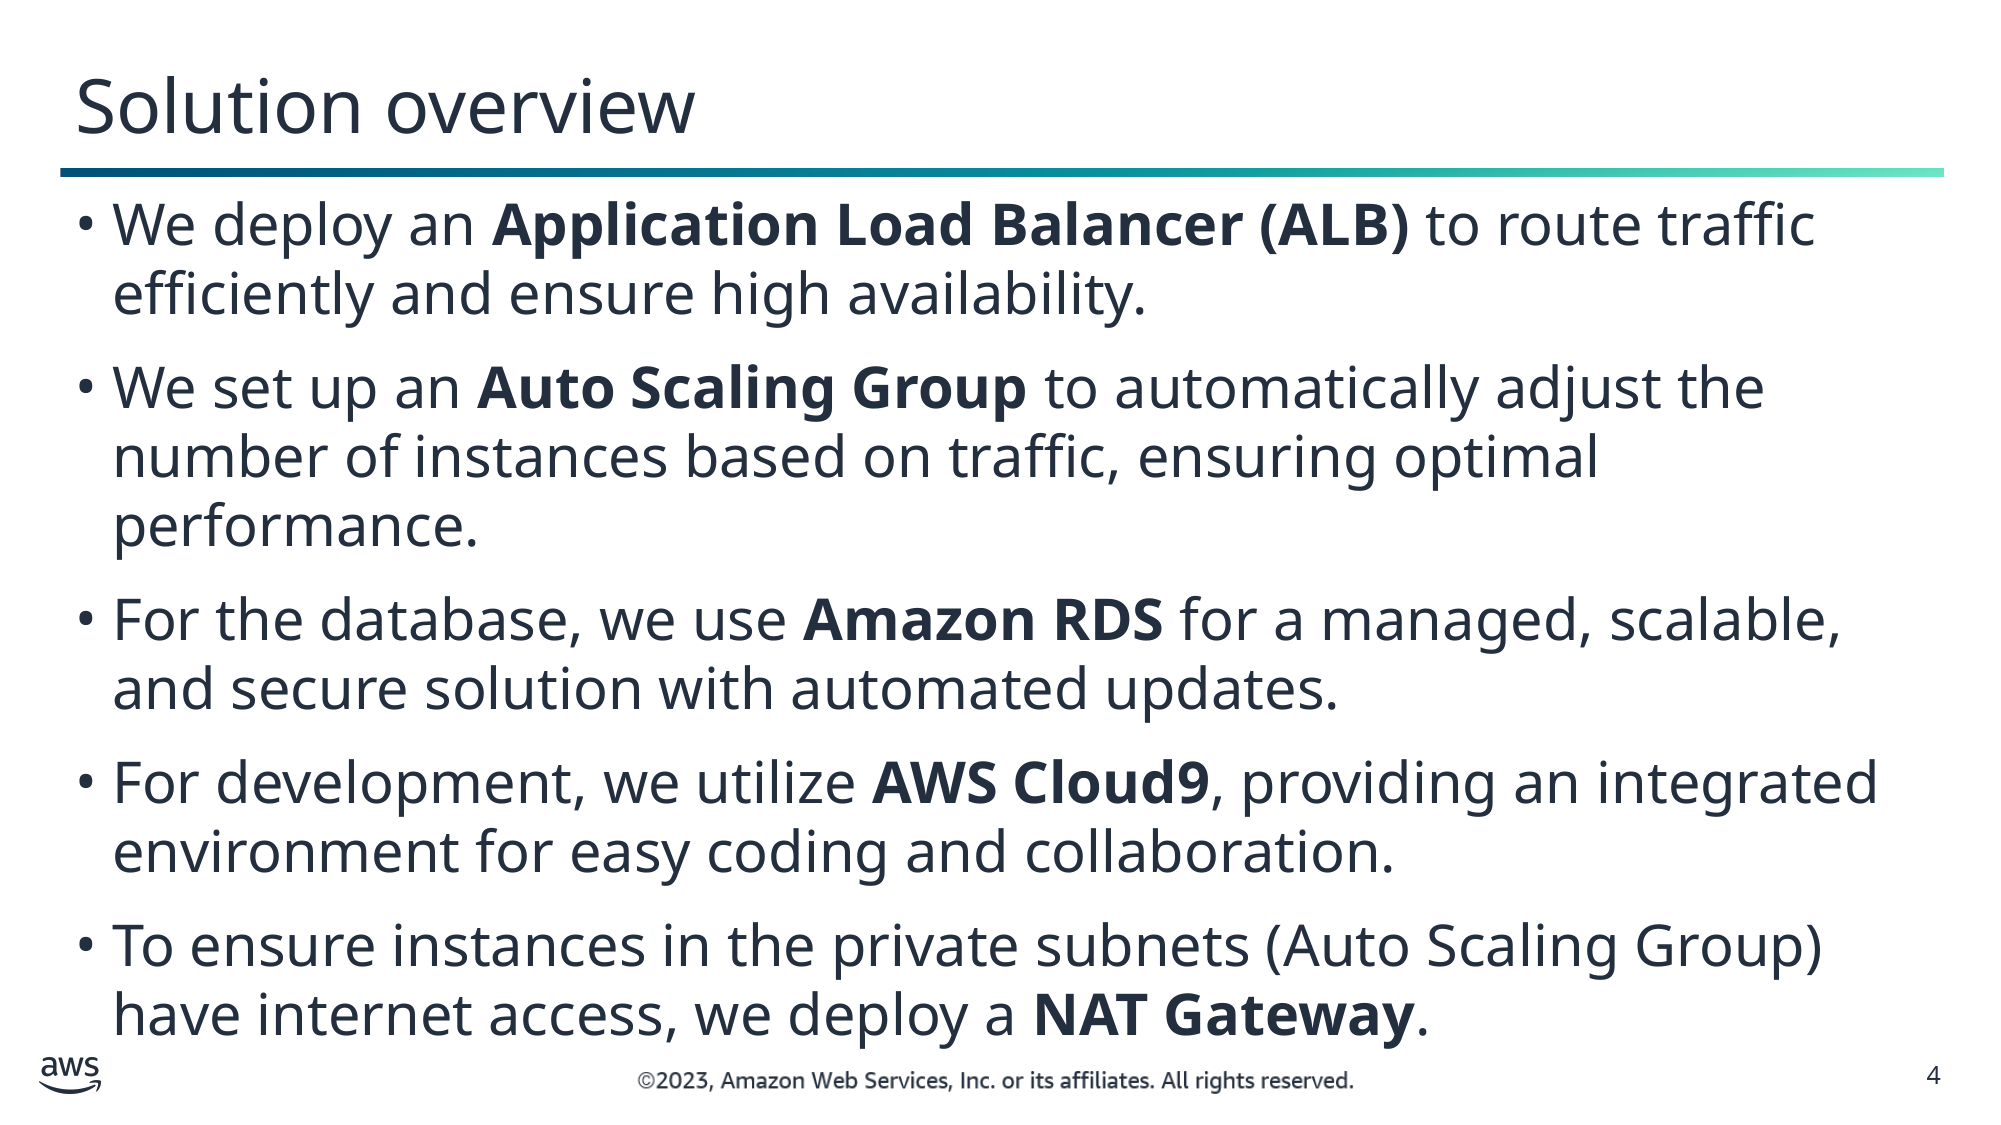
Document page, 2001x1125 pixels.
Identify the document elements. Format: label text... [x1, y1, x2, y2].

picture [39, 1057, 101, 1094]
picture [621, 1057, 1378, 1109]
title Solution overview [60, 49, 1941, 170]
picture [681, 168, 1944, 177]
list We deploy an Application Load Balancer (ALB) to route traffic efficiently and ensure high availability. We set up an Auto Scaling Group to automatically adjust the number of instances based on traffic, ensuring optimal performance. For the database, we use Amazon RDS for a managed, scalable, and secure solution with automated updates. For development, we utilize AWS Cloud9, providing an integrated environment for easy coding and collaboration. To ensure instances in the private subnets (Auto Scaling Group) have internet access, we deploy a NAT Gateway. [60, 179, 1941, 1055]
slide_number 4 [1861, 1057, 1941, 1095]
